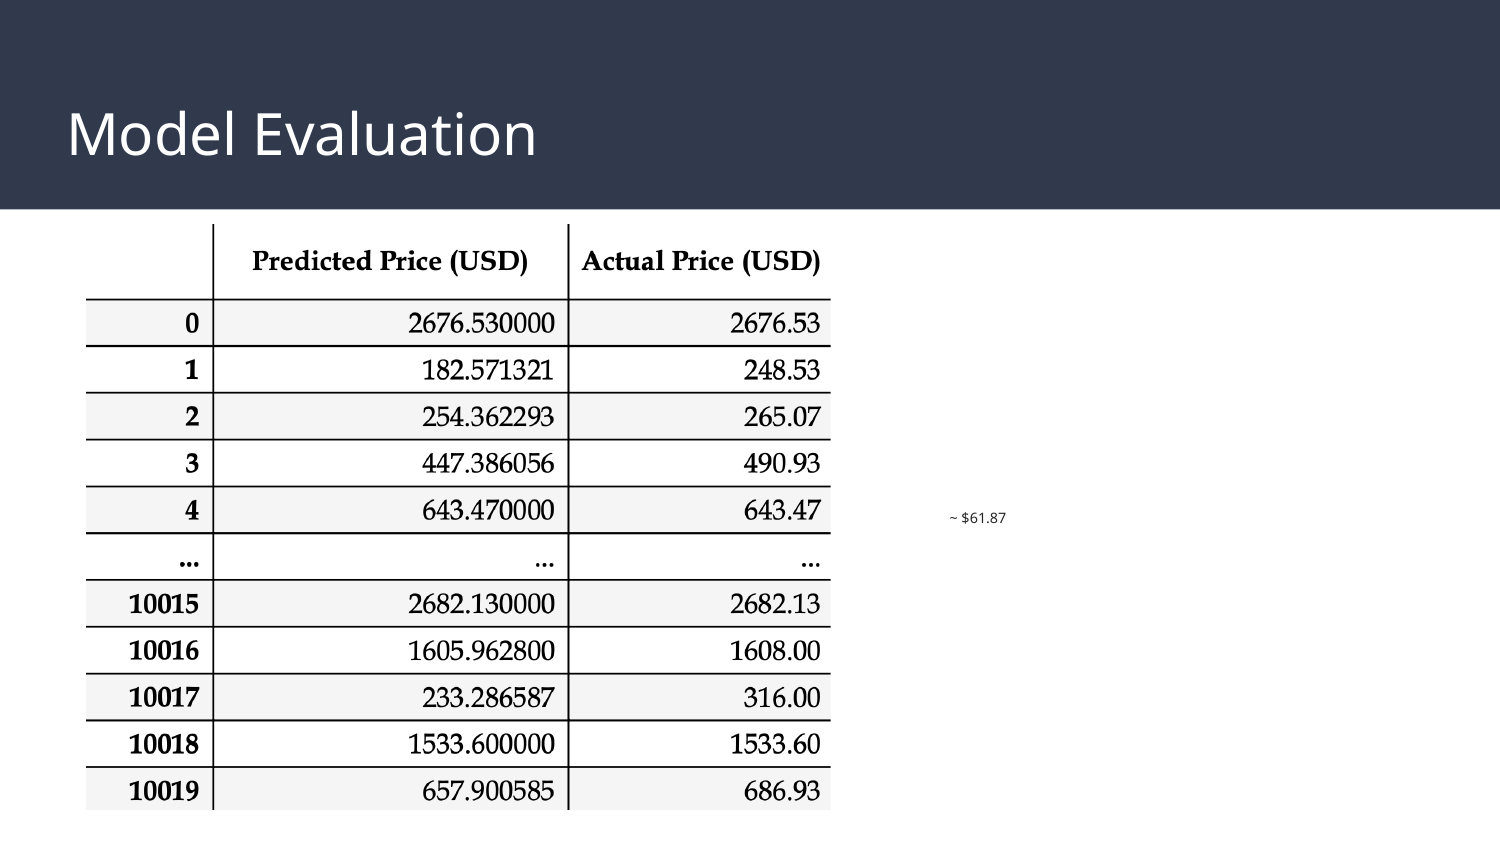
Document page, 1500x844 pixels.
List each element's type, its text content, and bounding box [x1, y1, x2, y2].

picture [85, 224, 831, 810]
list ~ $61.87 [910, 489, 1364, 604]
title Model Evaluation [51, 82, 1449, 185]
